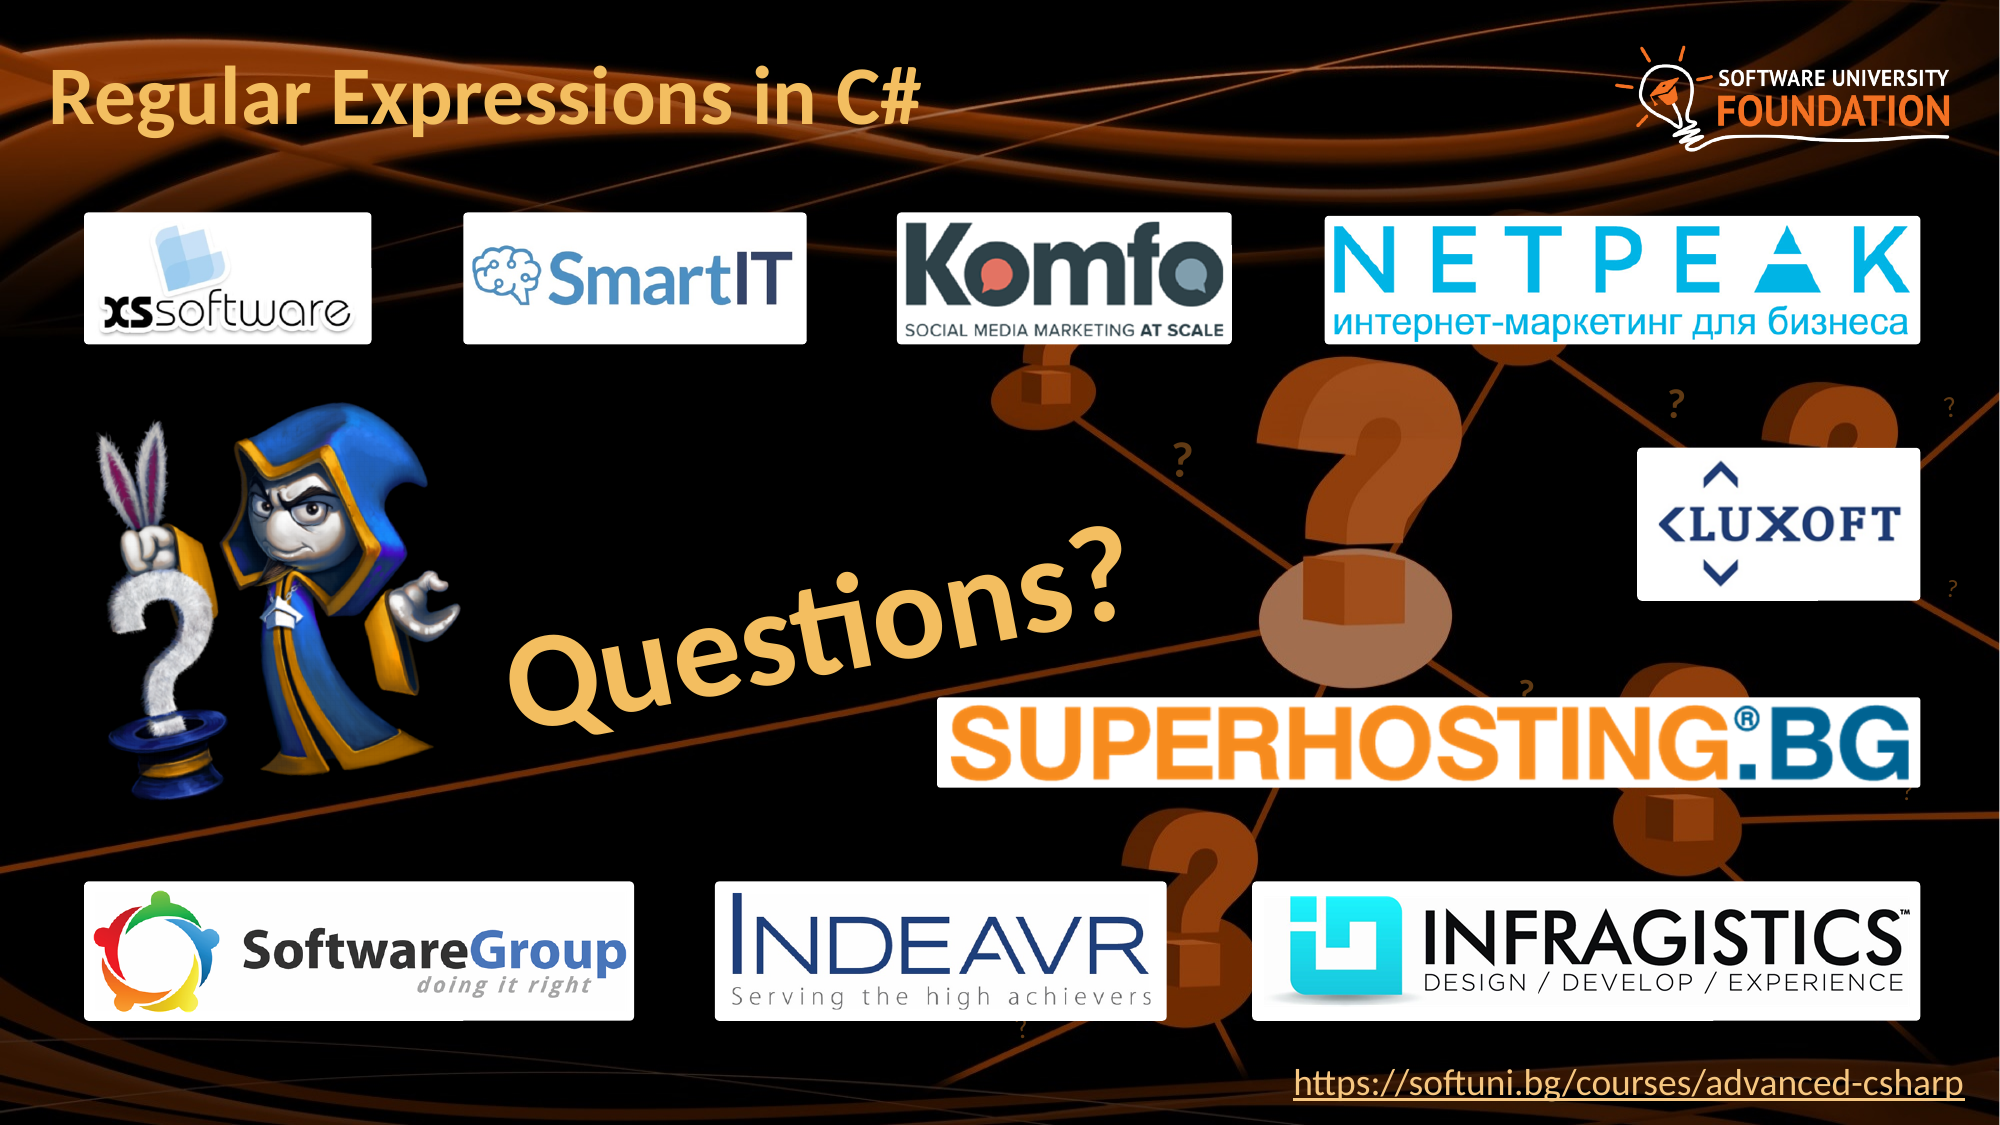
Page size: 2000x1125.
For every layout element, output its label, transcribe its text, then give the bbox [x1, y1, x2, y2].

picture [0, 0, 2000, 1125]
title Regular Expressions in C# [30, 6, 1602, 189]
list https://softuni.bg/courses/advanced-csharp [250, 1050, 1971, 1110]
